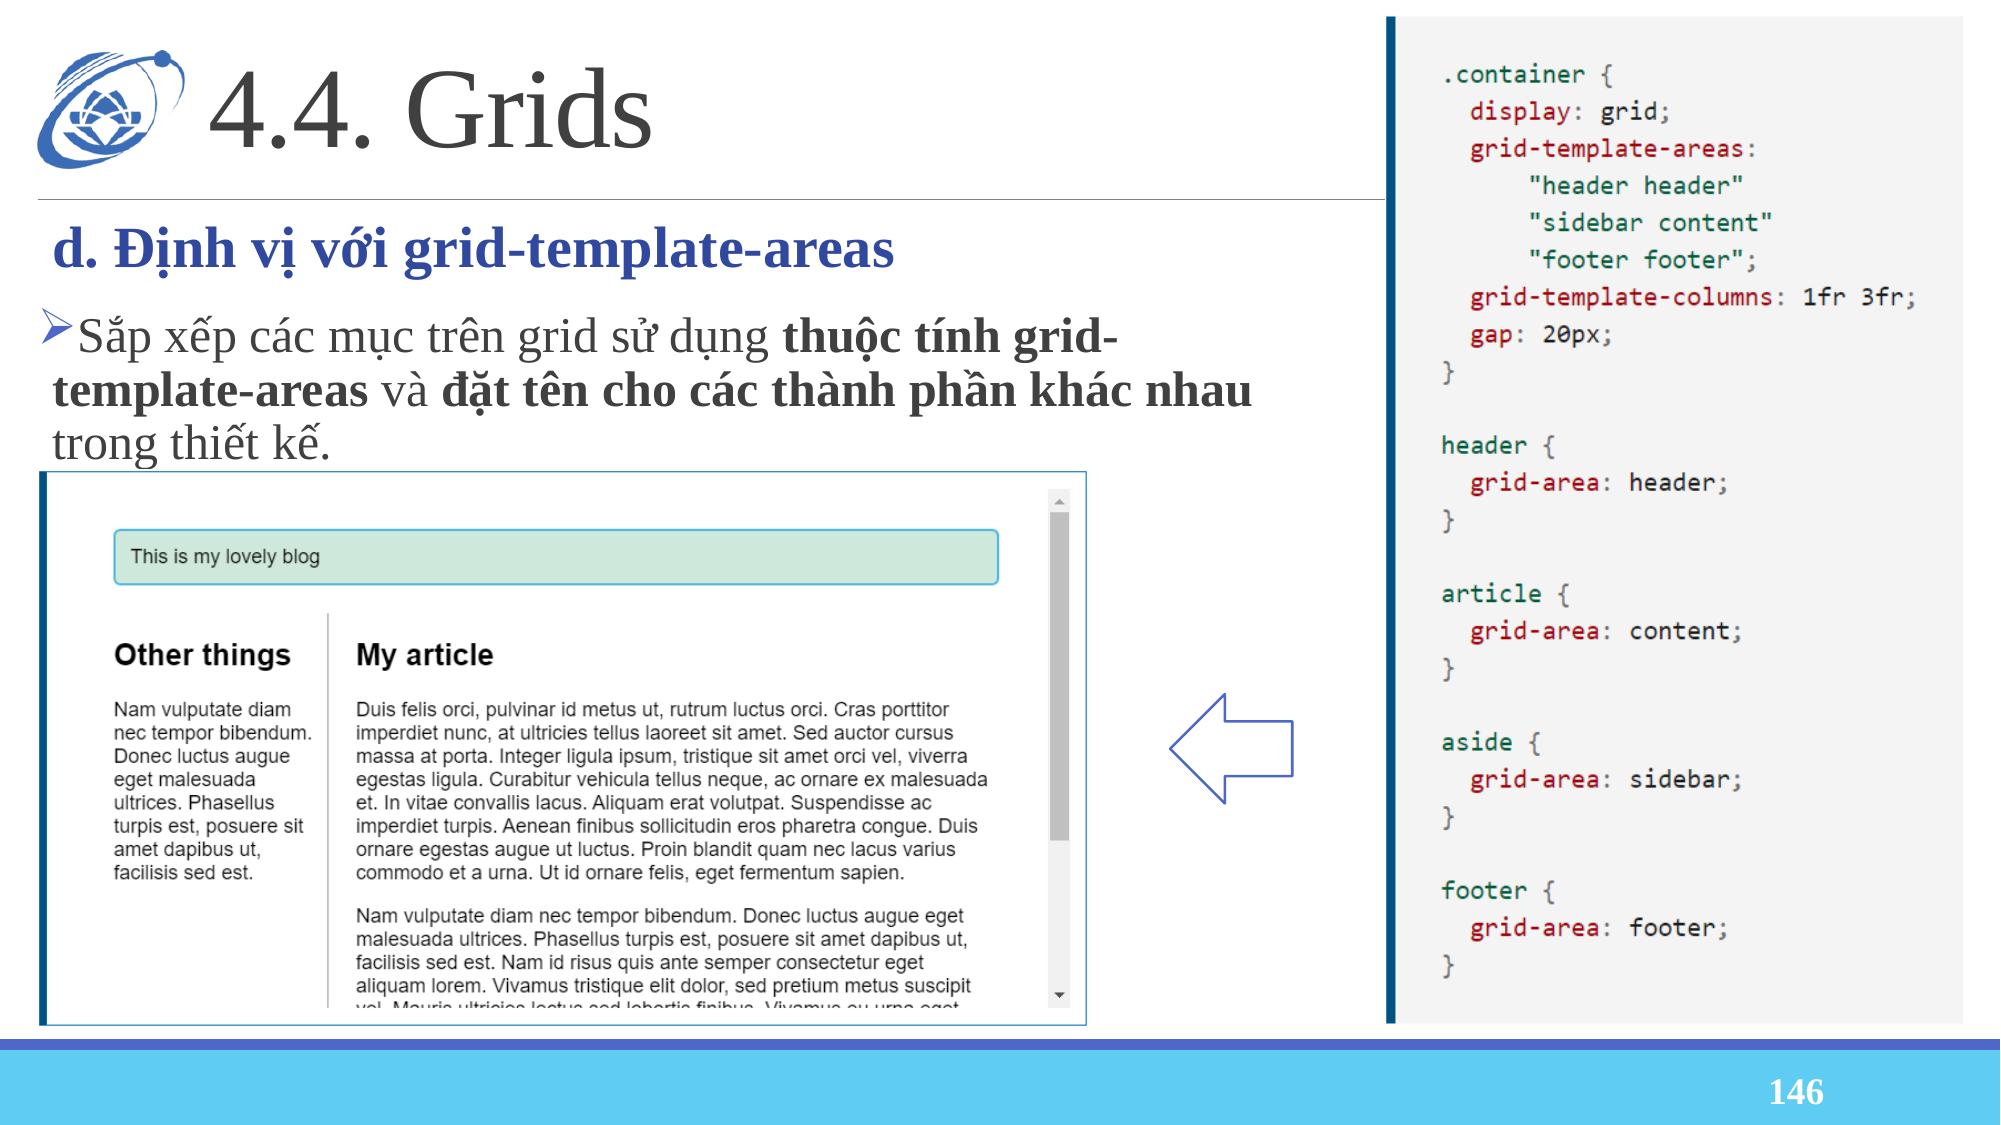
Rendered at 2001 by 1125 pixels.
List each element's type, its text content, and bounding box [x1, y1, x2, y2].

picture [37, 34, 185, 183]
title 4.4. Grids [193, 47, 1381, 192]
picture [1384, 14, 1963, 1025]
text_box [1169, 692, 1294, 805]
list d. Định vị với grid-template-areas Sắp xếp các mục trên grid sử dụng thuộc tính grid-template-areas và đặt tên cho các thành phần khác nhau trong thiết kế. [37, 209, 1322, 1011]
slide_number 146 [1624, 1059, 1840, 1120]
picture [36, 468, 1090, 1029]
